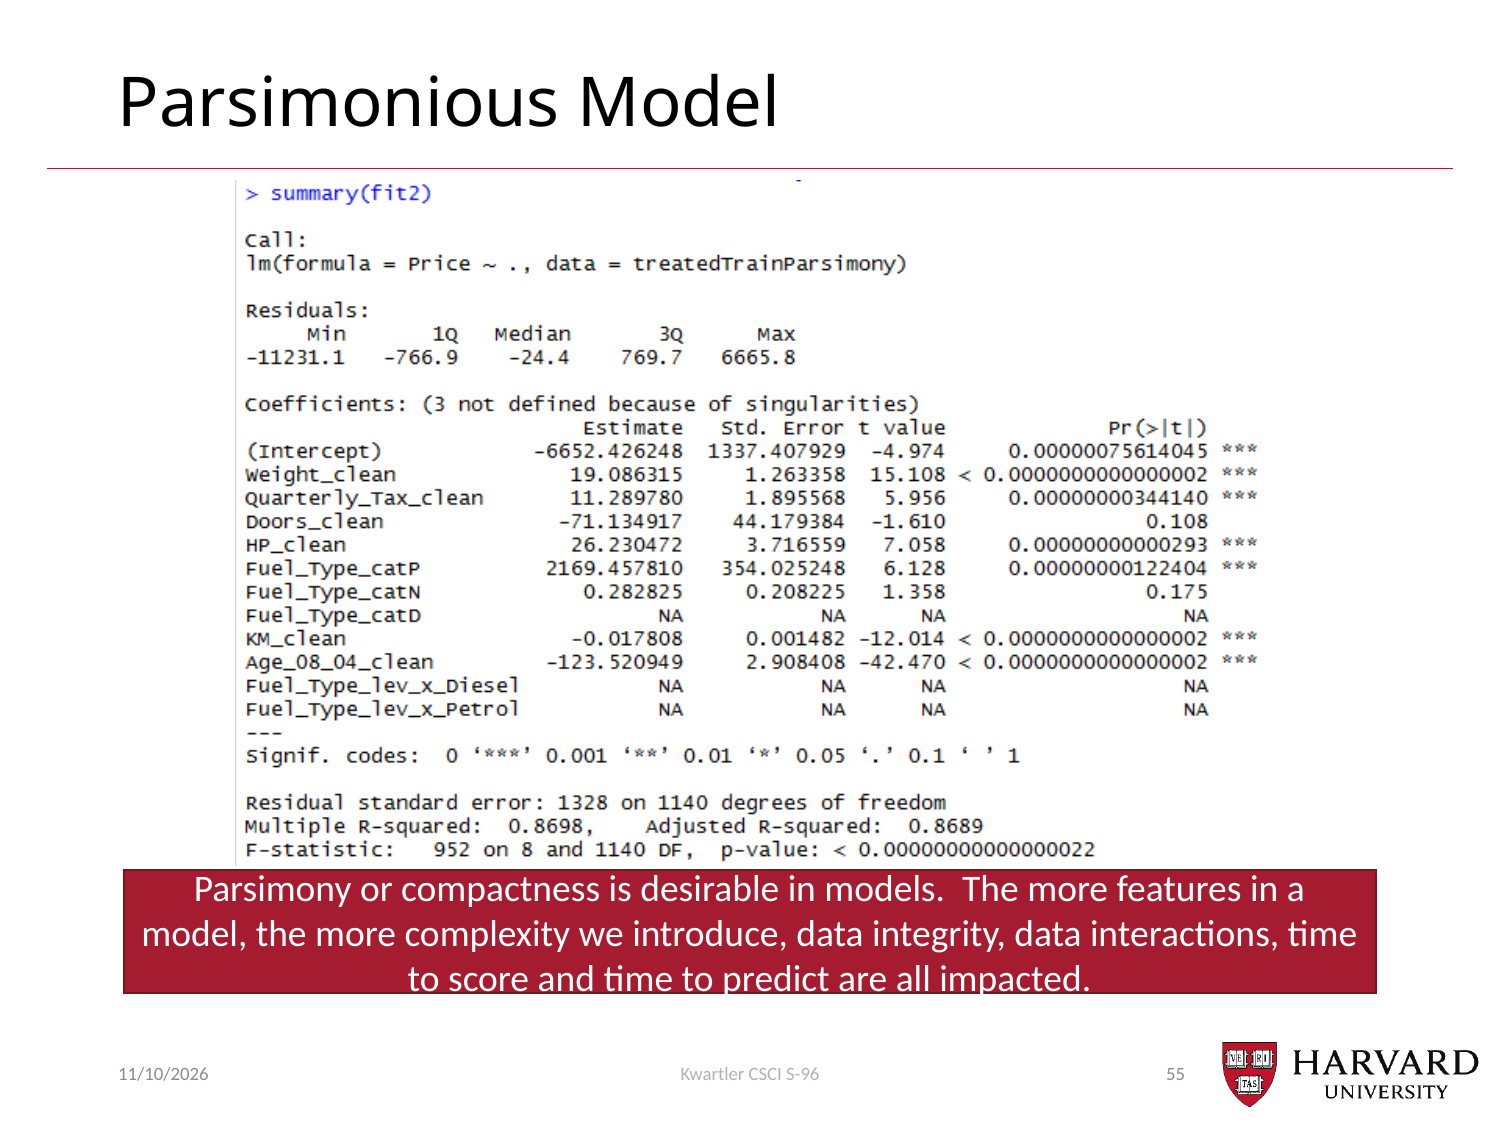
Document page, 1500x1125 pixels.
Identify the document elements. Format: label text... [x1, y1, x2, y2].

title Parsimonious Model [103, 59, 1397, 157]
picture [235, 180, 1265, 866]
slide_number 55 [1059, 1042, 1200, 1103]
text_box Parsimony or compactness is desirable in models. The more features in a model, the more complexity we introduce, data integrity, data interactions, time to score and time to predict are all impacted. [123, 869, 1377, 994]
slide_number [103, 1042, 441, 1103]
footer Kwartler CSCI S-96 [496, 1042, 1004, 1103]
picture [1200, 1024, 1500, 1125]
